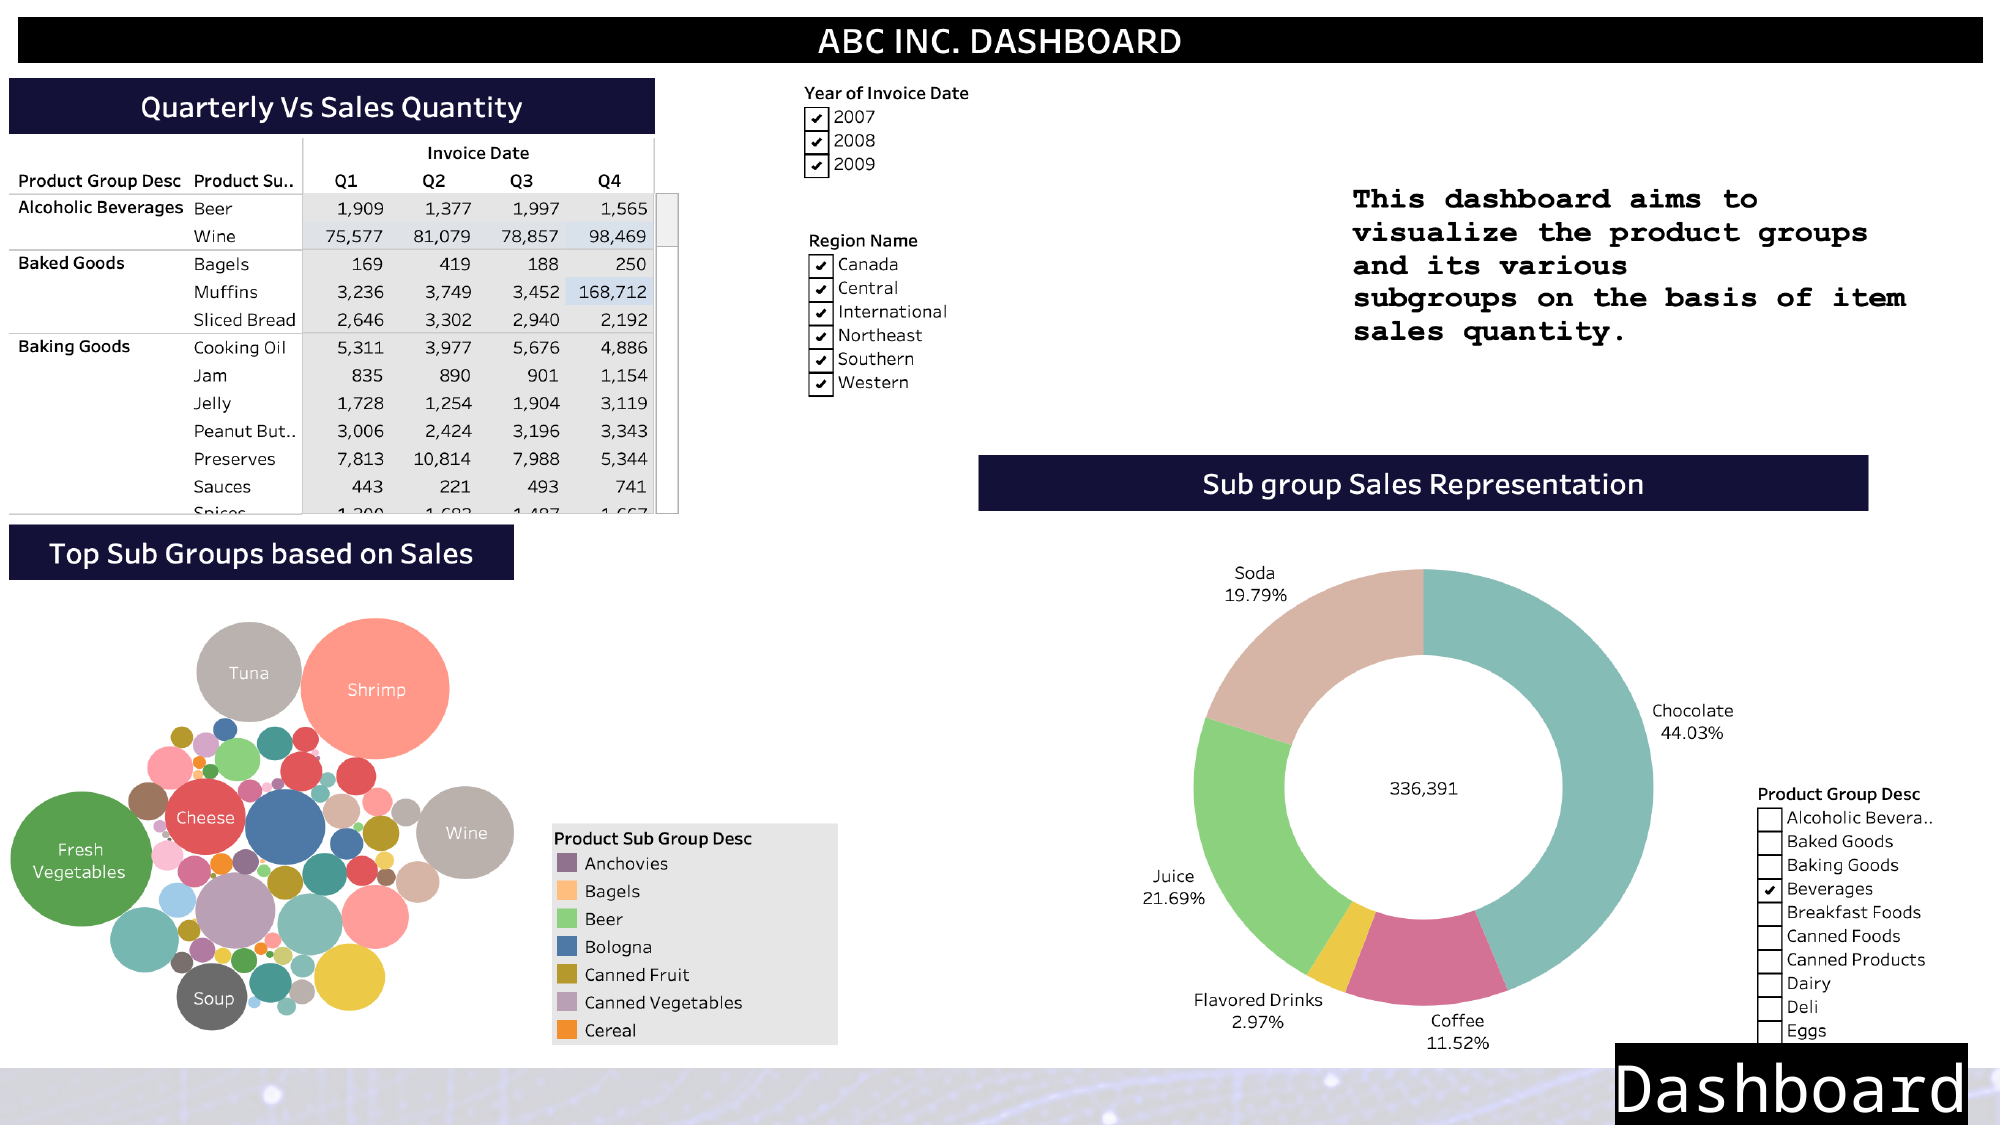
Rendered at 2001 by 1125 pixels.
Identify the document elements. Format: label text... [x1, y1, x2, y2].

picture [0, 0, 2000, 1068]
text_box Dashboard [1516, 1068, 2000, 1125]
